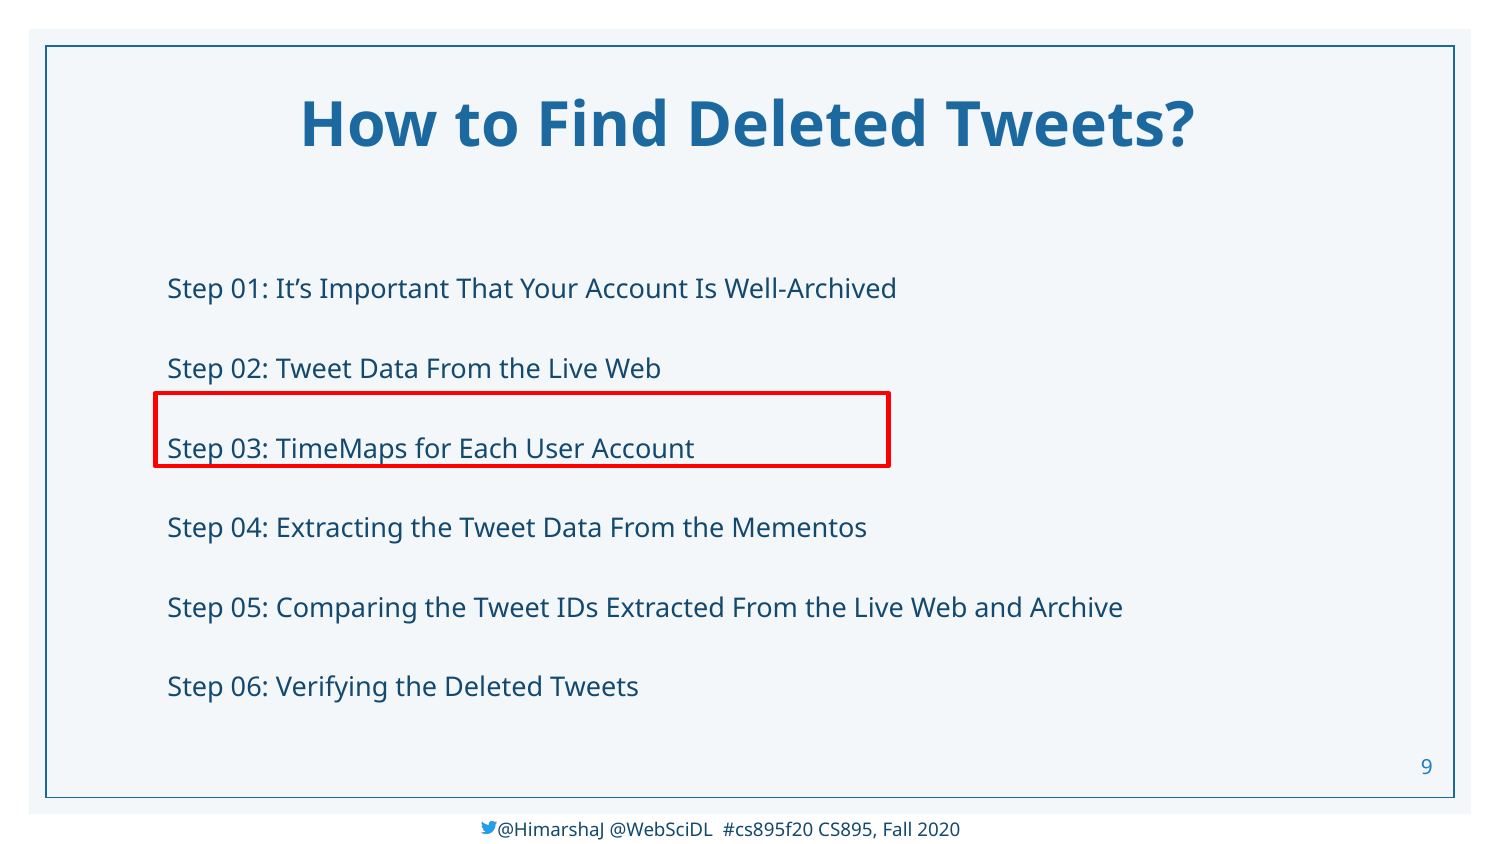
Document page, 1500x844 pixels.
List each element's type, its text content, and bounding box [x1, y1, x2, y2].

picture [481, 821, 497, 834]
slide_number ‹#› [1309, 720, 1444, 788]
list Step 01: It’s Important That Your Account Is Well-Archived Step 02: Tweet Data From the Live Web Step 03: TimeMaps for Each User Account Step 04: Extracting the Tweet Data From the Mementos Step 05: Comparing the Tweet IDs Extracted From the Live Web and Archive Step 06: Verifying the Deleted Tweets [156, 233, 1394, 665]
text_box [155, 393, 889, 467]
title How to Find Deleted Tweets? [44, 41, 1452, 211]
